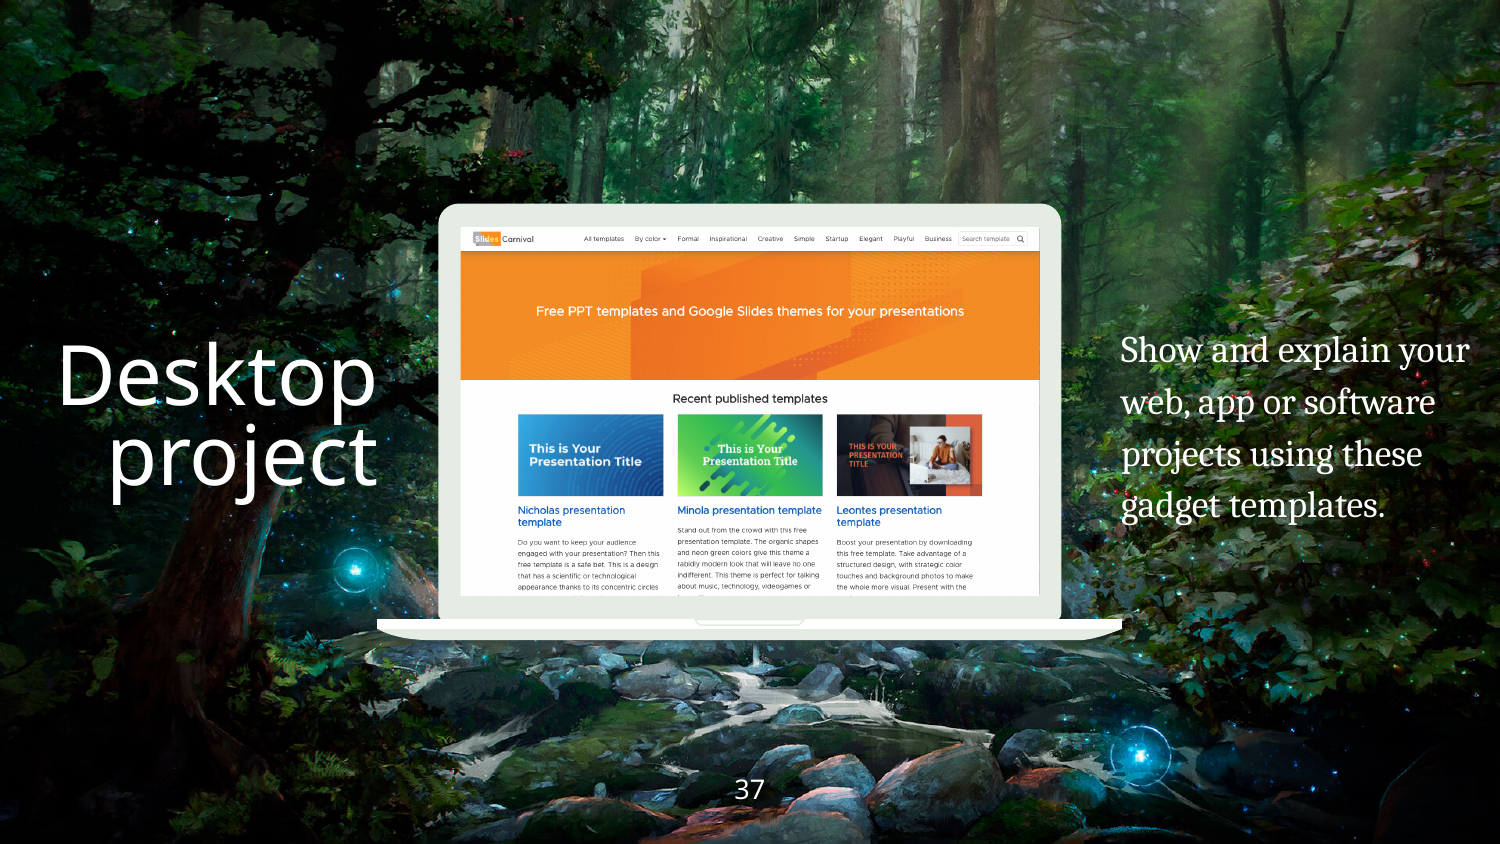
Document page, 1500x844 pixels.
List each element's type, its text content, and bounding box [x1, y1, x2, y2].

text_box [377, 203, 1123, 641]
picture [0, 641, 1500, 844]
slide_number 37 [705, 737, 795, 844]
list Show and explain your web, app or software projects using these gadget templates. [1121, 92, 1500, 752]
picture [0, 0, 1500, 203]
list Desktop project [0, 92, 379, 752]
picture [460, 227, 1040, 596]
picture [1134, 752, 1146, 762]
